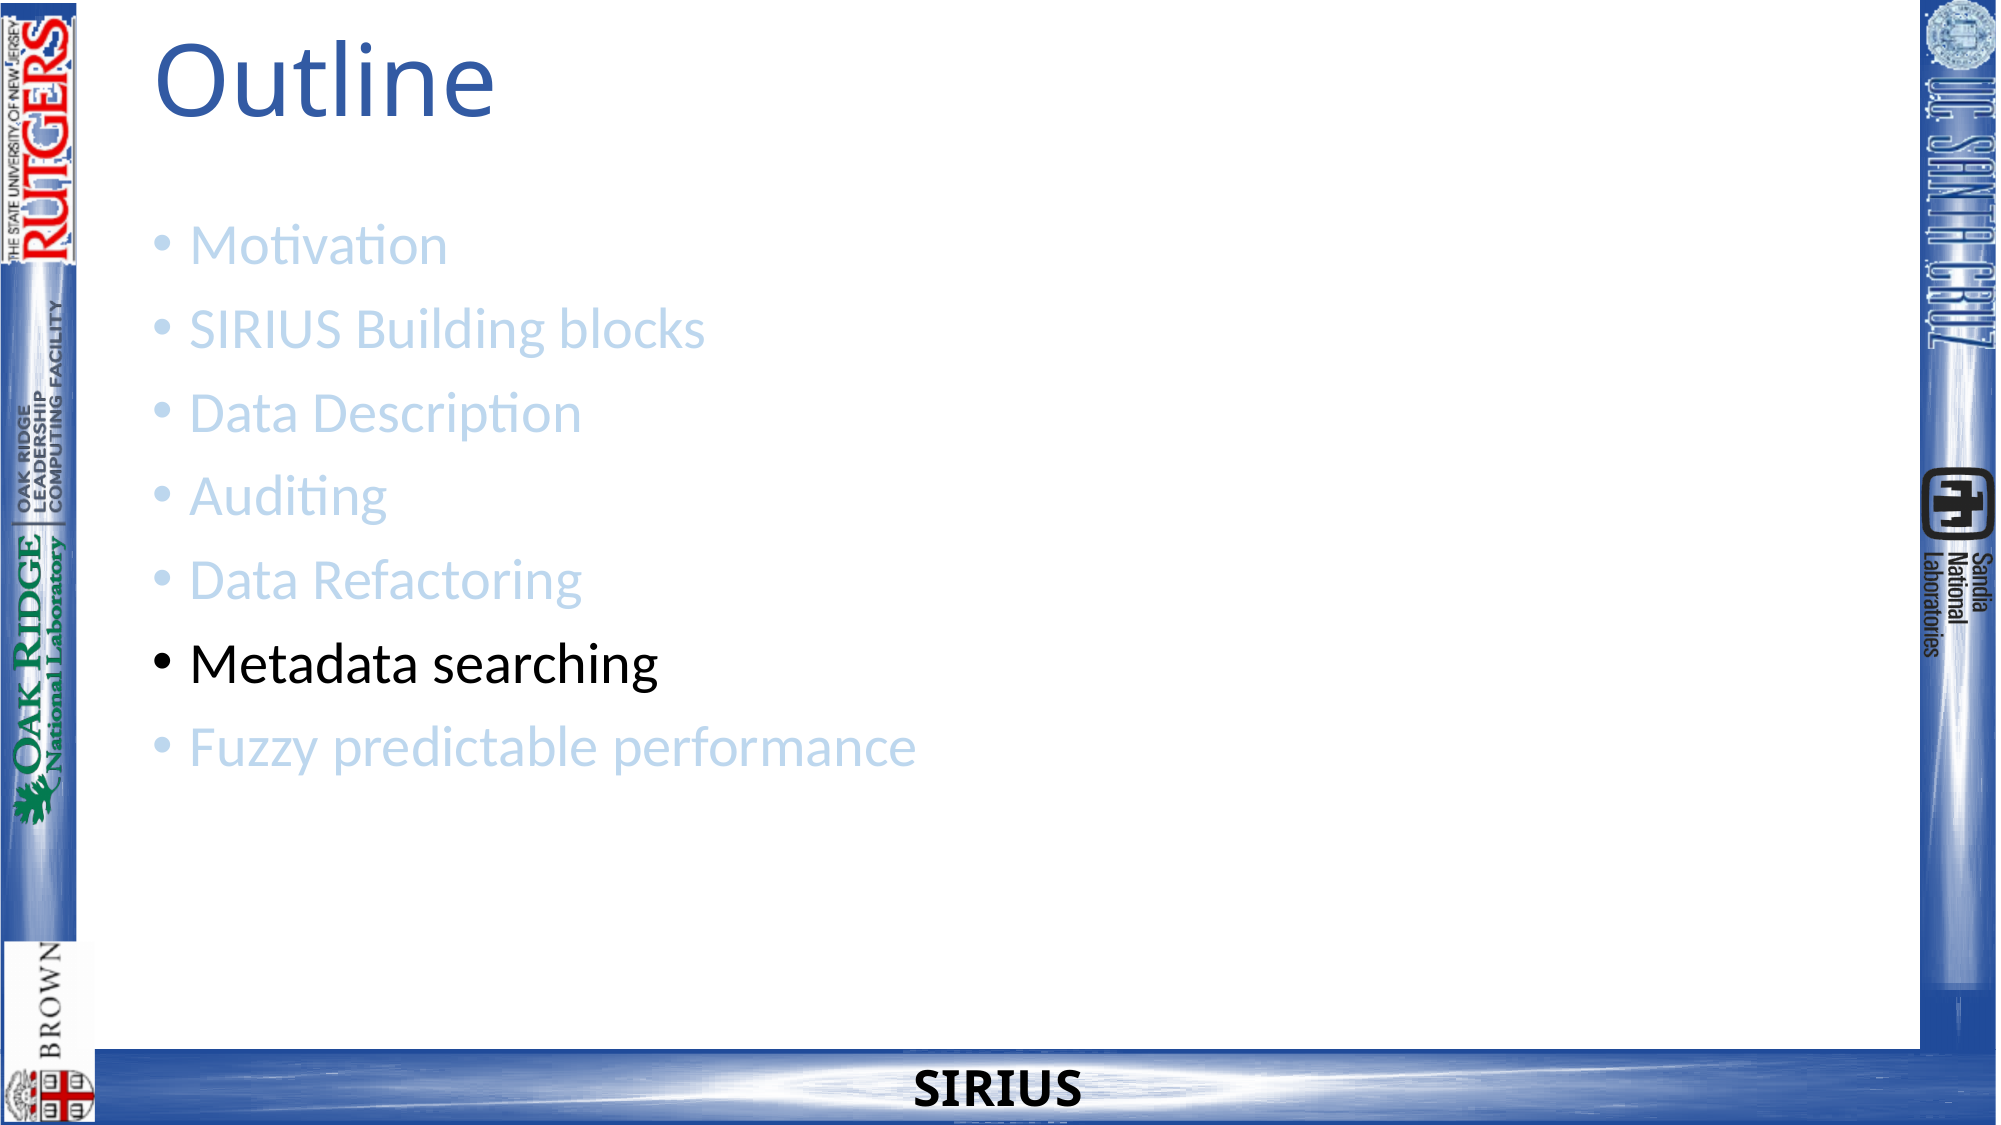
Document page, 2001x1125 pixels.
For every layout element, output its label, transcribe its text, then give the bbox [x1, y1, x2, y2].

picture [12, 301, 66, 825]
list Motivation SIRIUS Building blocks Data Description Auditing Data Refactoring Metadata searching Fuzzy predictable performance [137, 206, 1863, 1014]
picture [5, 942, 94, 1121]
title Outline [137, 19, 1863, 149]
picture [1, 4, 75, 275]
picture [1921, 465, 1996, 660]
picture [1921, 0, 1995, 348]
